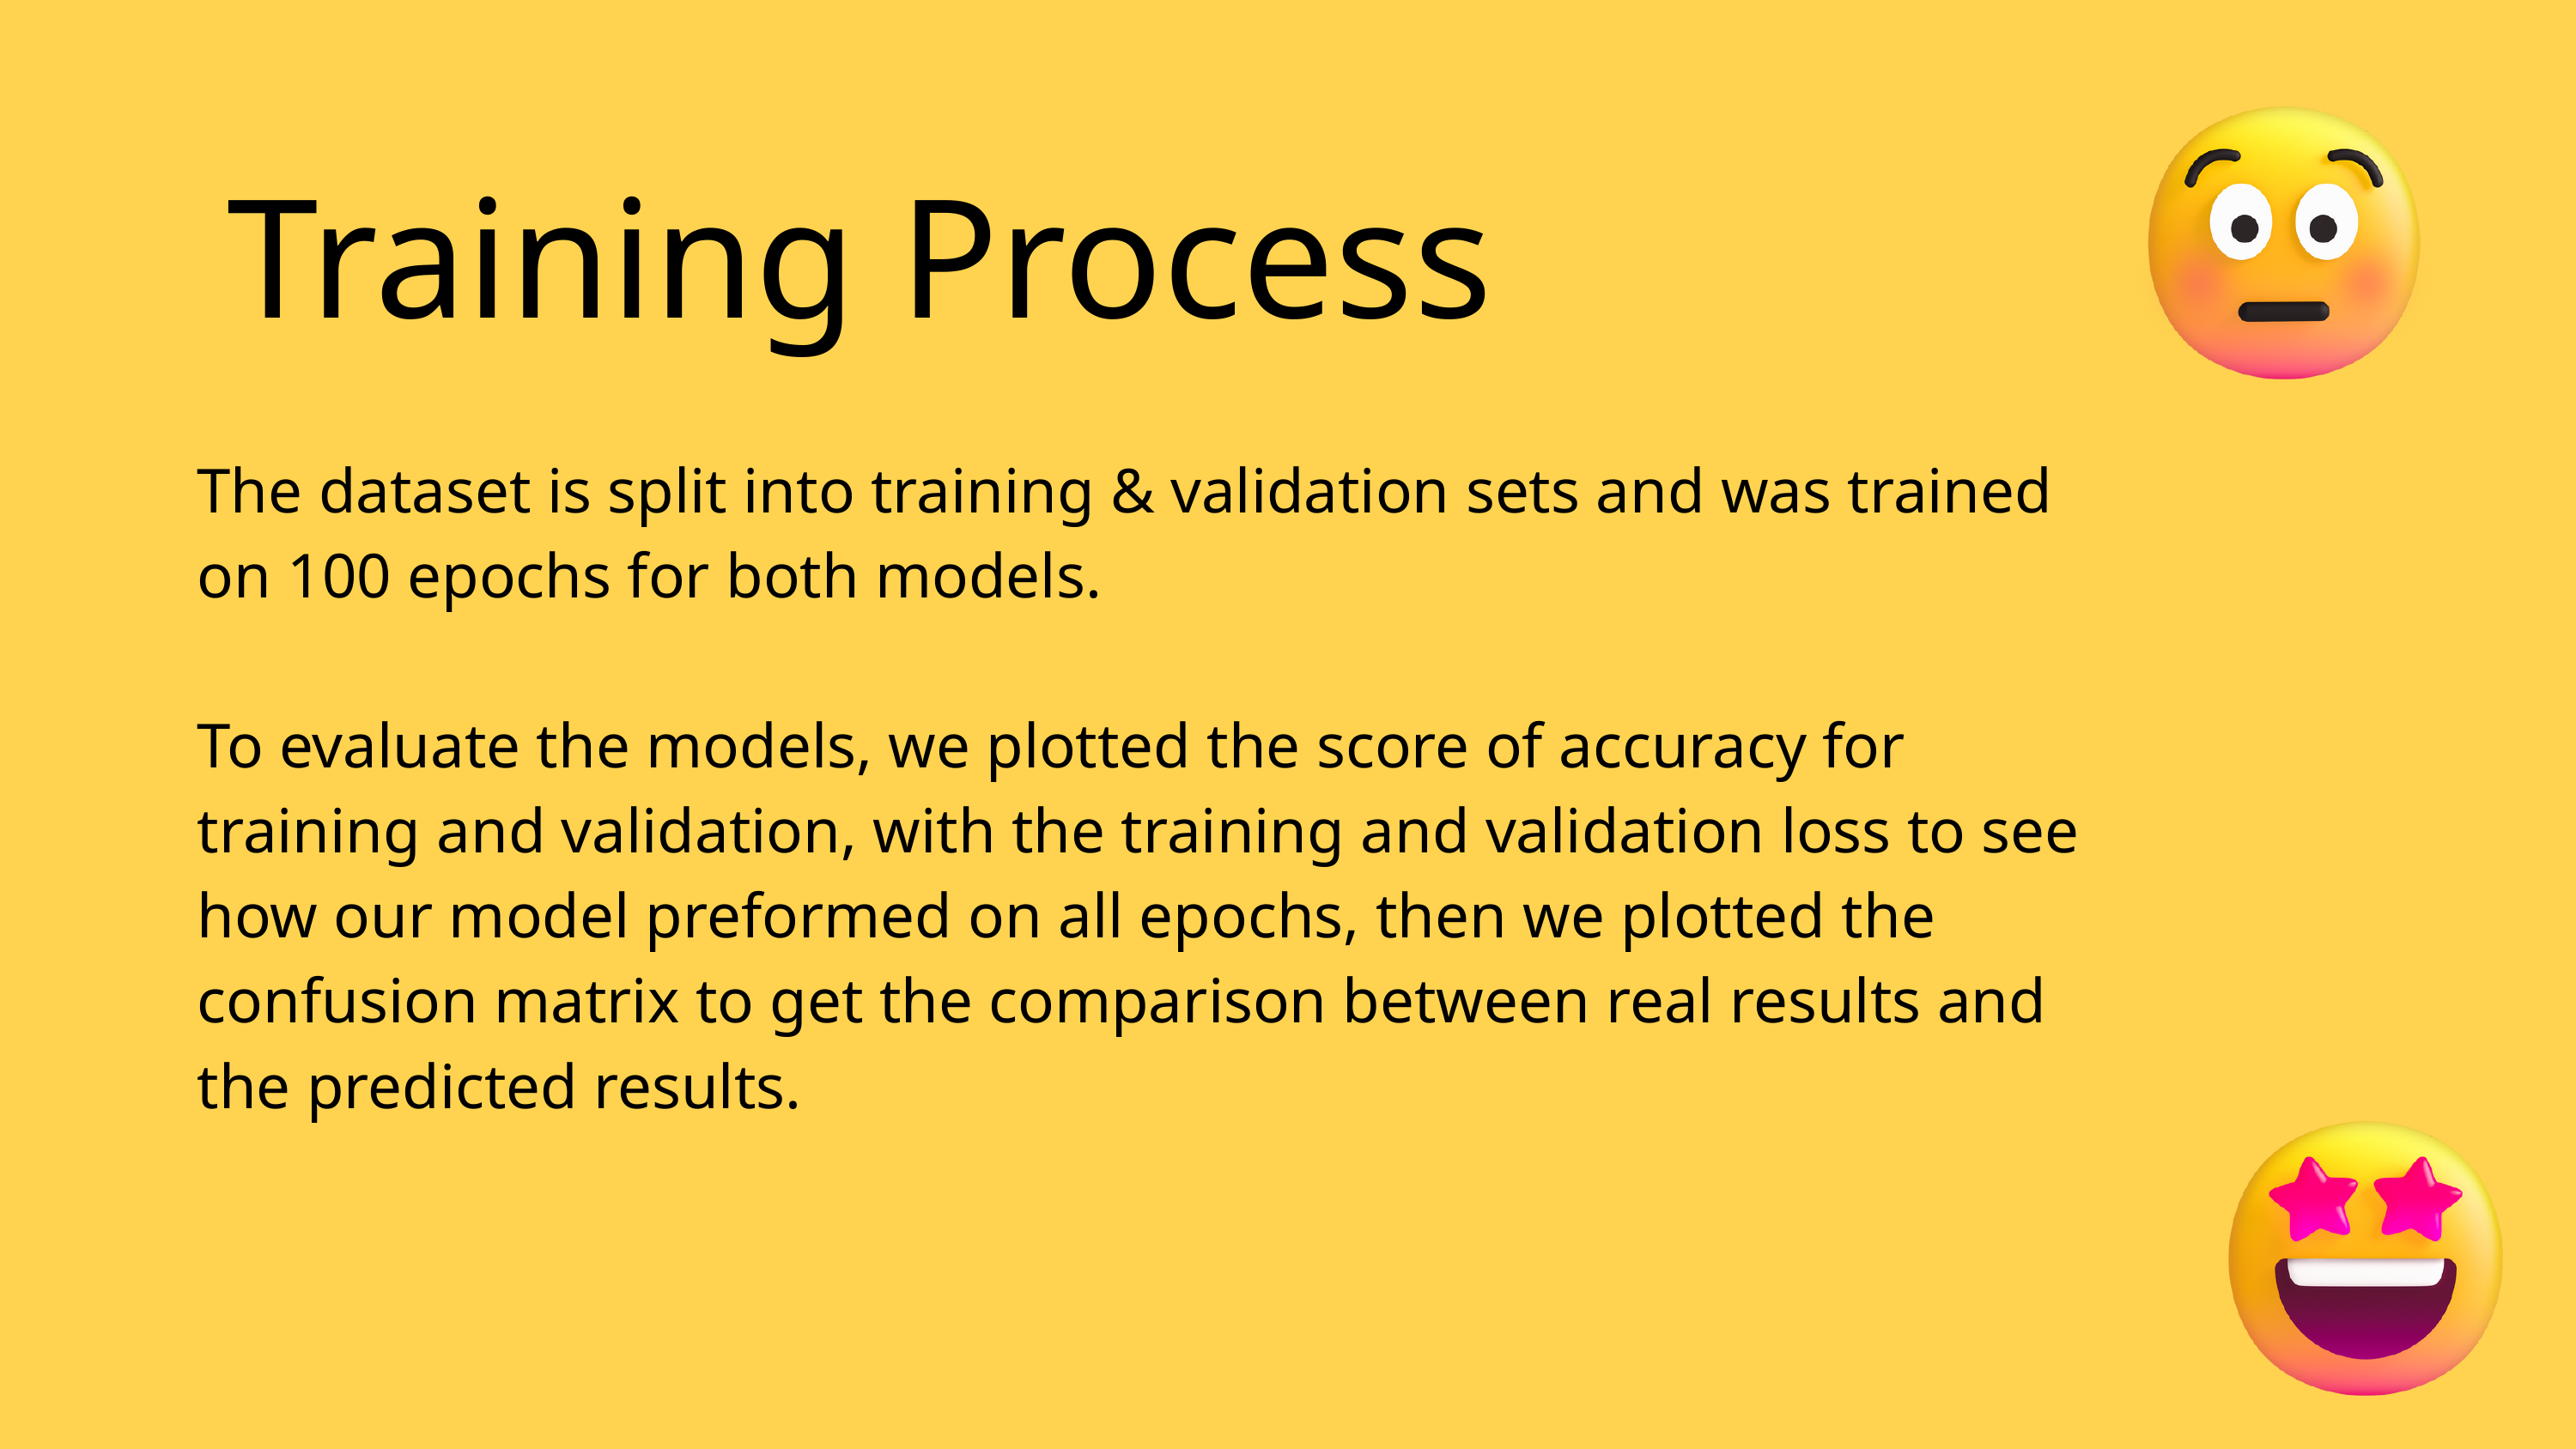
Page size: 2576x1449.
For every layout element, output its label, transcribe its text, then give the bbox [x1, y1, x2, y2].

text_box Training Process [197, 120, 1523, 351]
text_box The dataset is split into training & validation sets and was trained on 100 epochs for both models. To evaluate the models, we plotted the score of accuracy for training and validation, with the training and validation loss to see how our model preformed on all epochs, then we plotted the confusion matrix to get the comparison between real results and the predicted results. [197, 440, 2125, 1121]
text_box [2228, 1121, 2503, 1397]
text_box [2135, 106, 2432, 379]
